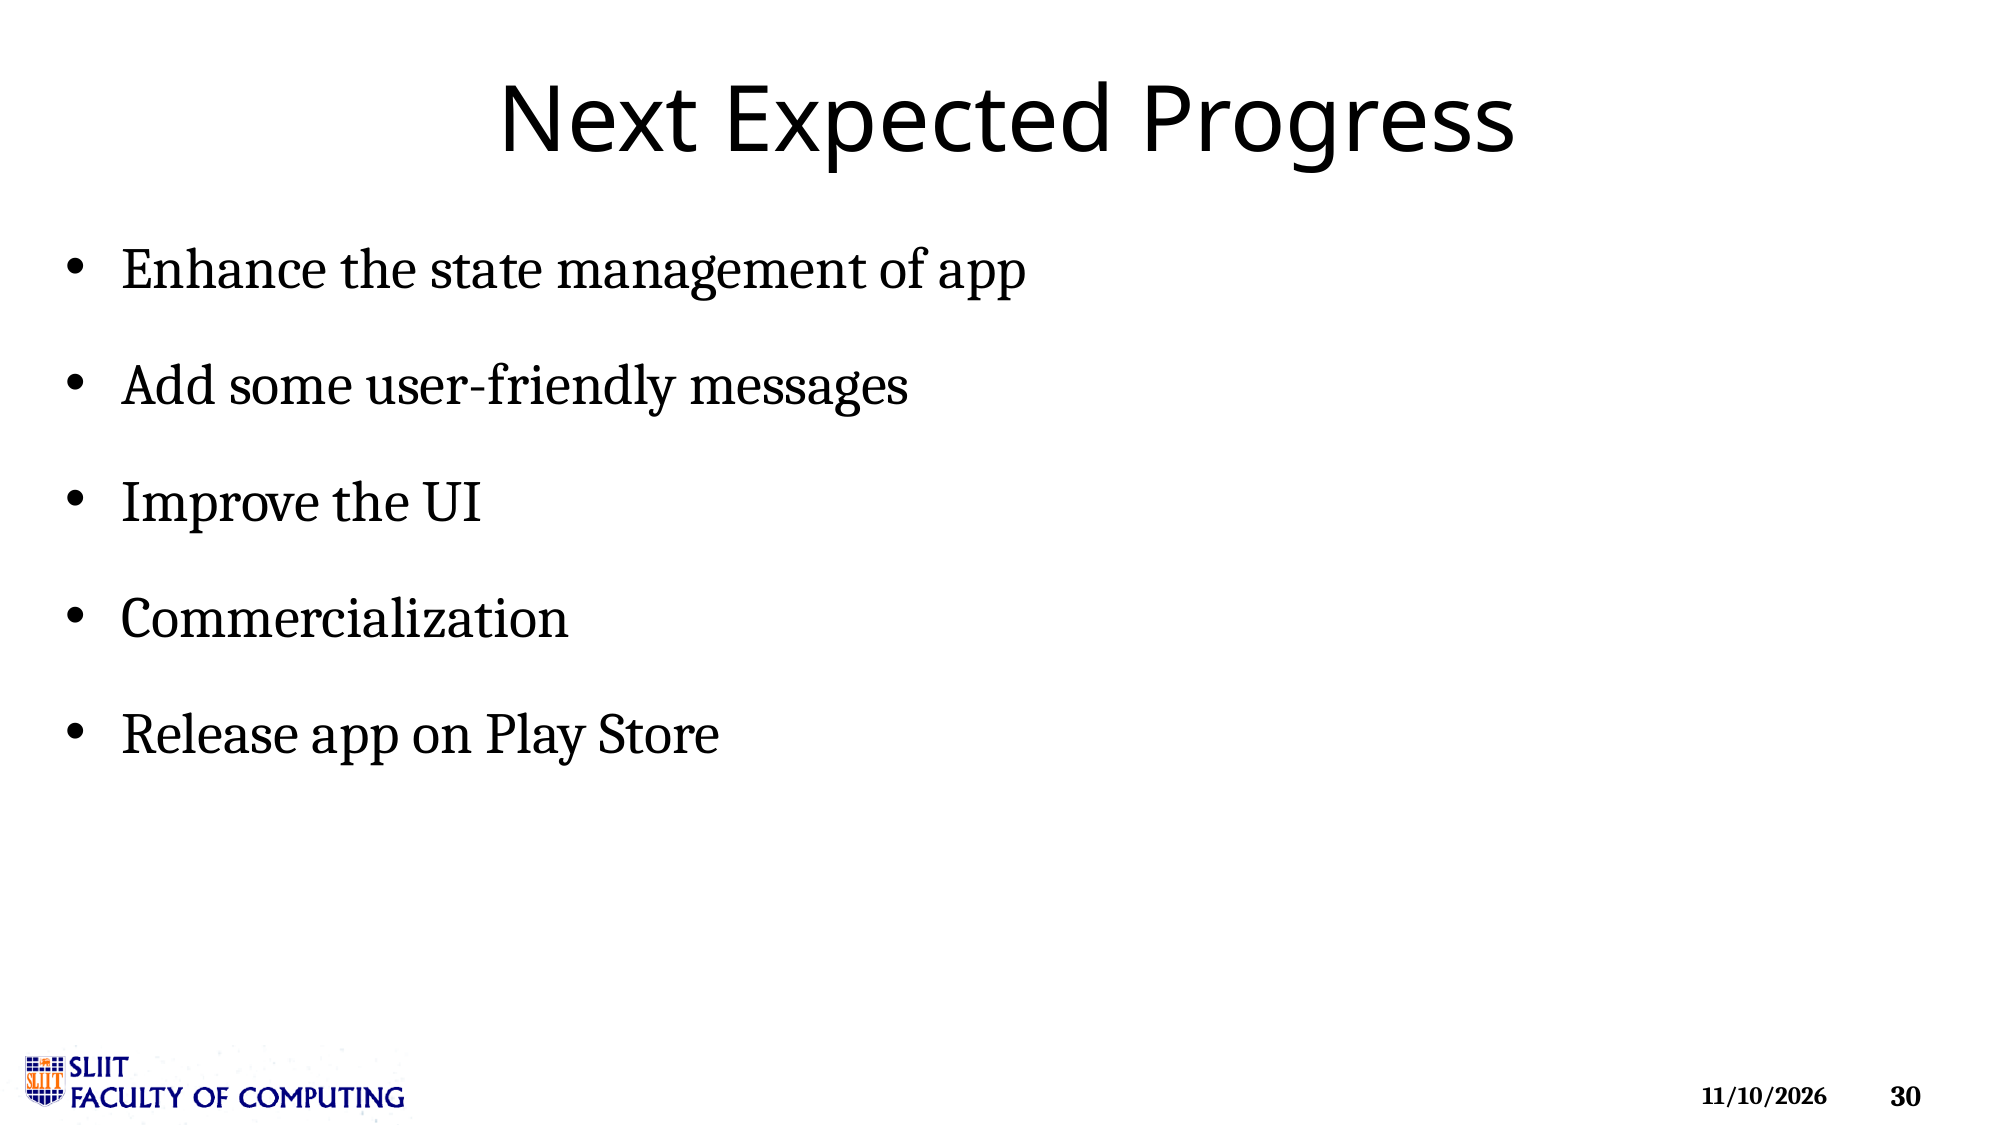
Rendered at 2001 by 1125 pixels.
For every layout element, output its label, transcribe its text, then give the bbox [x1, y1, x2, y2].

title Next Expected Progress [50, 50, 1967, 180]
picture [0, 1045, 413, 1125]
list Enhance the state management of app Add some user-friendly messages Improve the UI Commercialization Release app on Play Store [50, 187, 1967, 1038]
